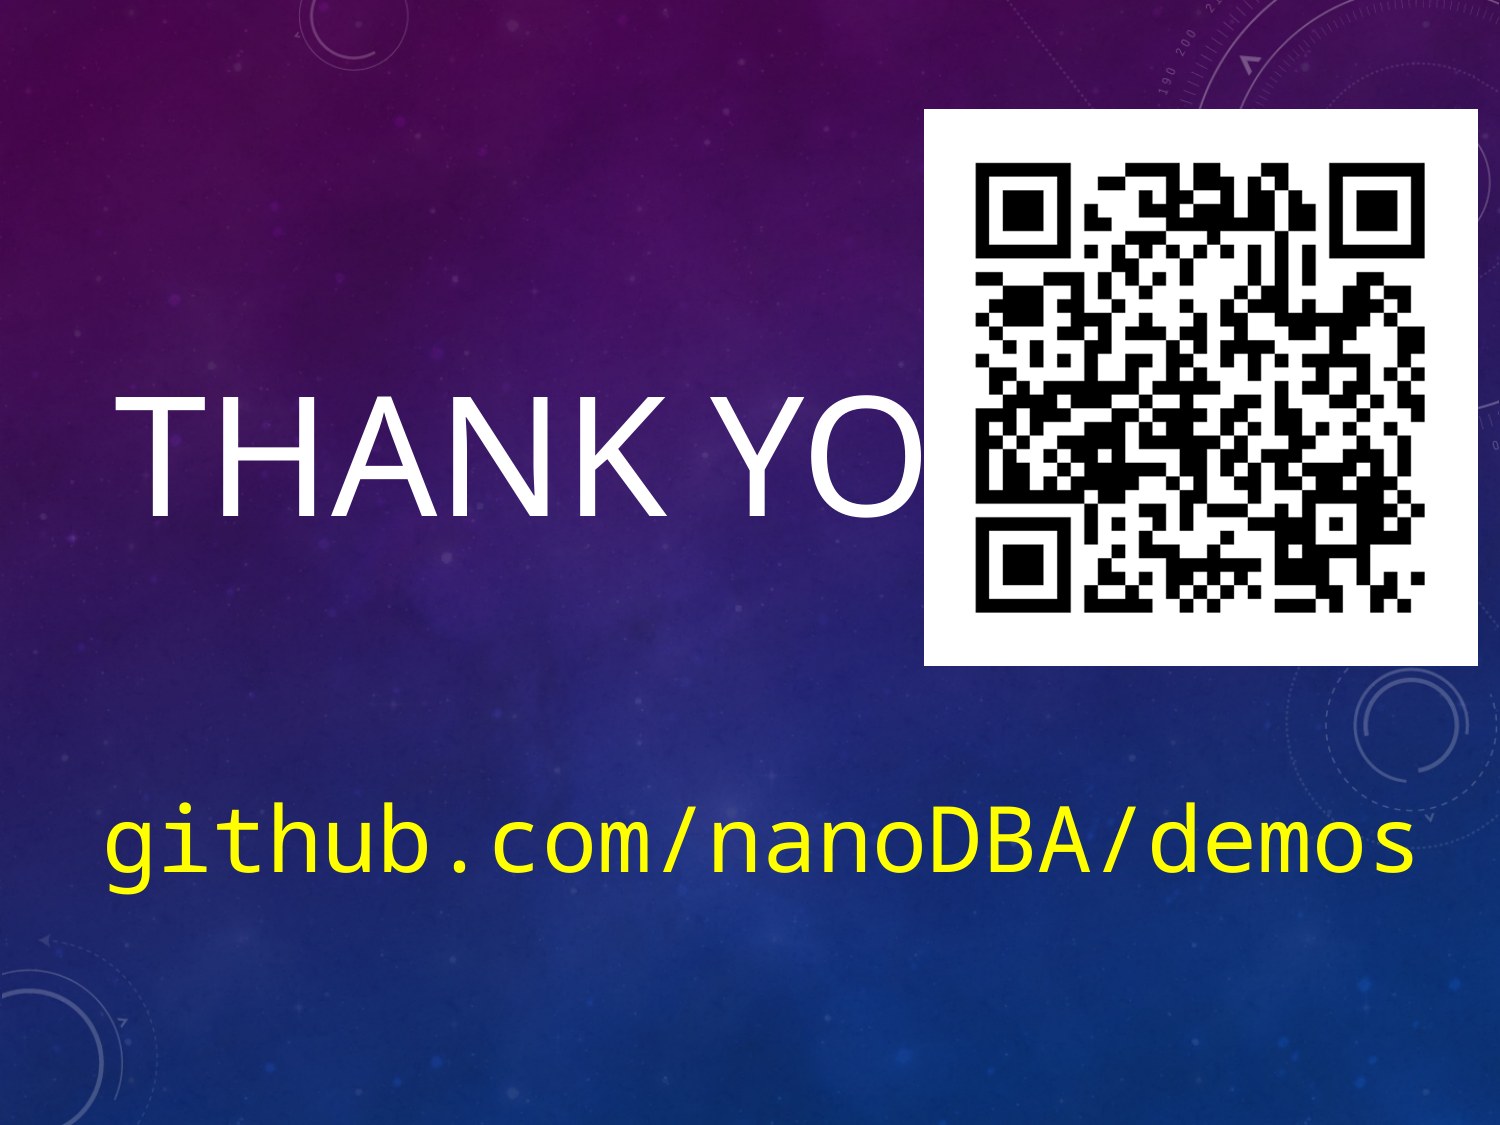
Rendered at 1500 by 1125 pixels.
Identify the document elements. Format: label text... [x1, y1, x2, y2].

picture [0, 0, 1500, 1125]
title Thank YOU! [0, 387, 918, 513]
text_box github.com/nanoDBA/demos [87, 773, 1463, 899]
